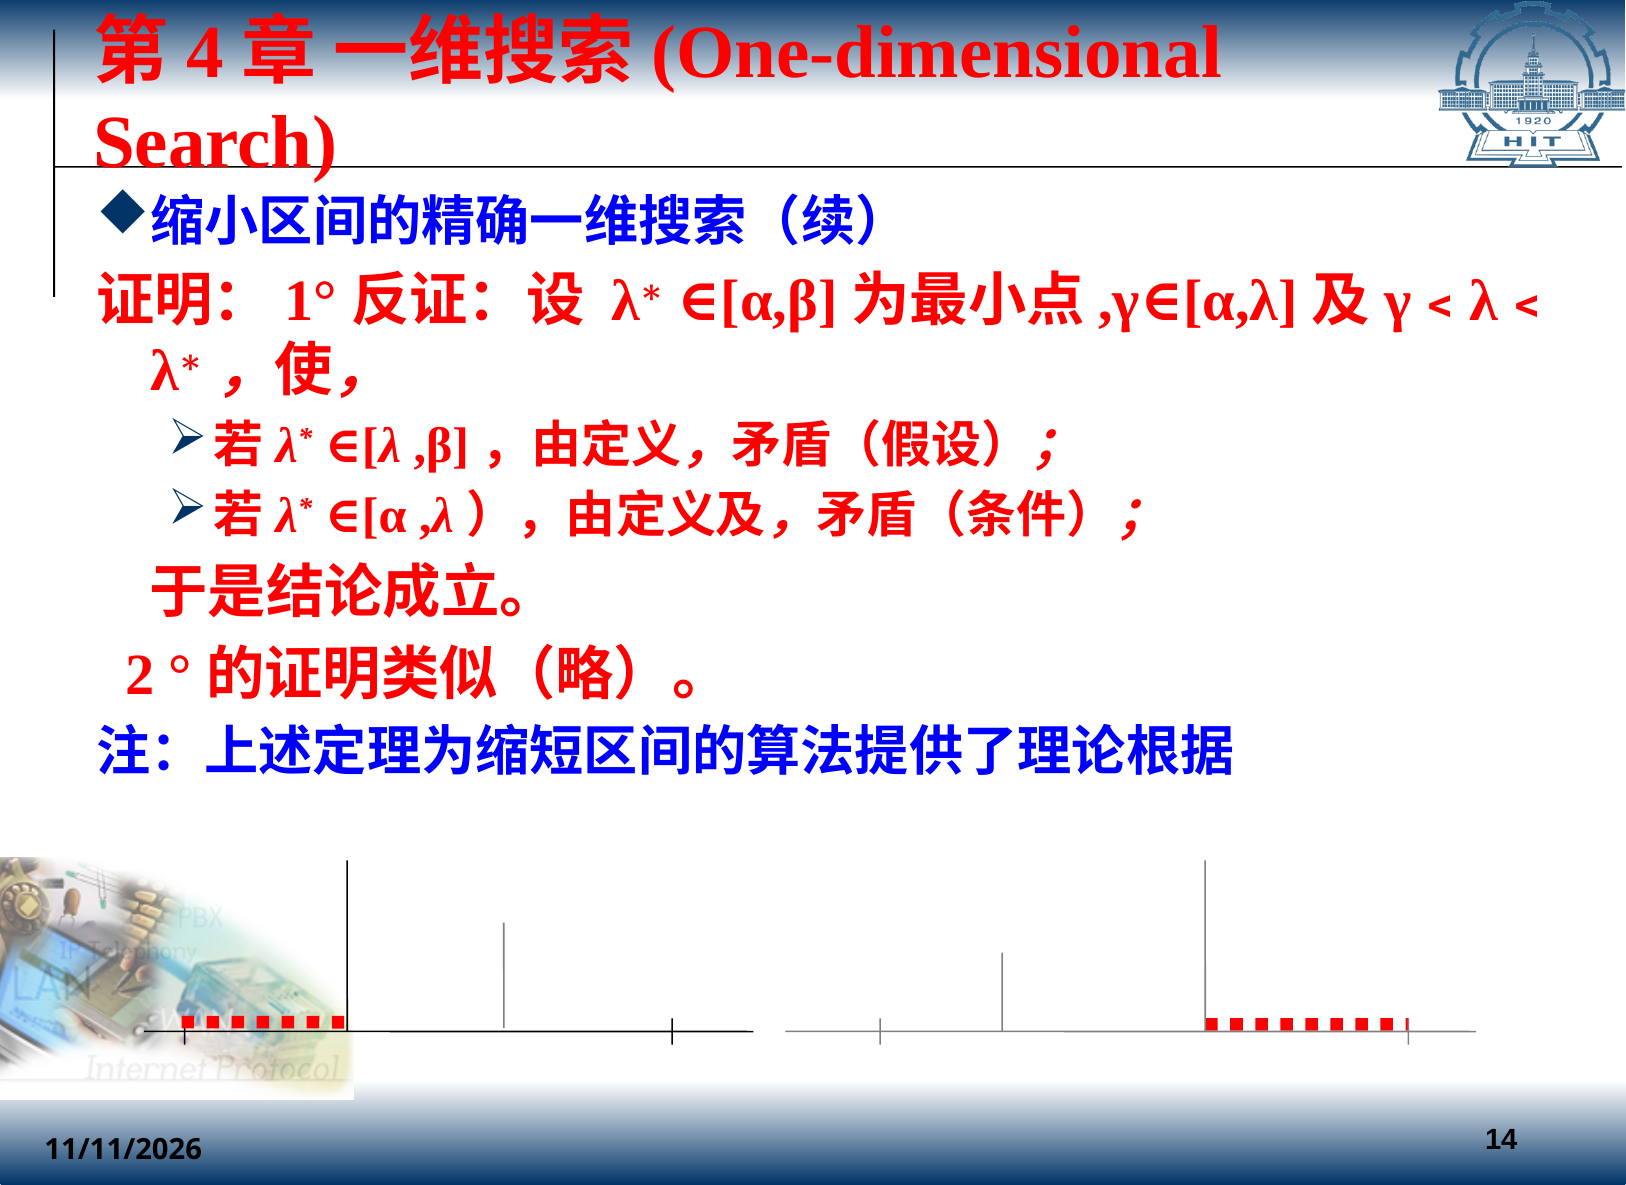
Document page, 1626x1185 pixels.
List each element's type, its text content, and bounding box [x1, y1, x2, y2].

picture [1438, 1, 1626, 167]
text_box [130, 860, 754, 1124]
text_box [785, 860, 1477, 1124]
title 第4章 一维搜索(One-dimensional Search) [78, 29, 1498, 155]
picture [0, 857, 354, 1100]
